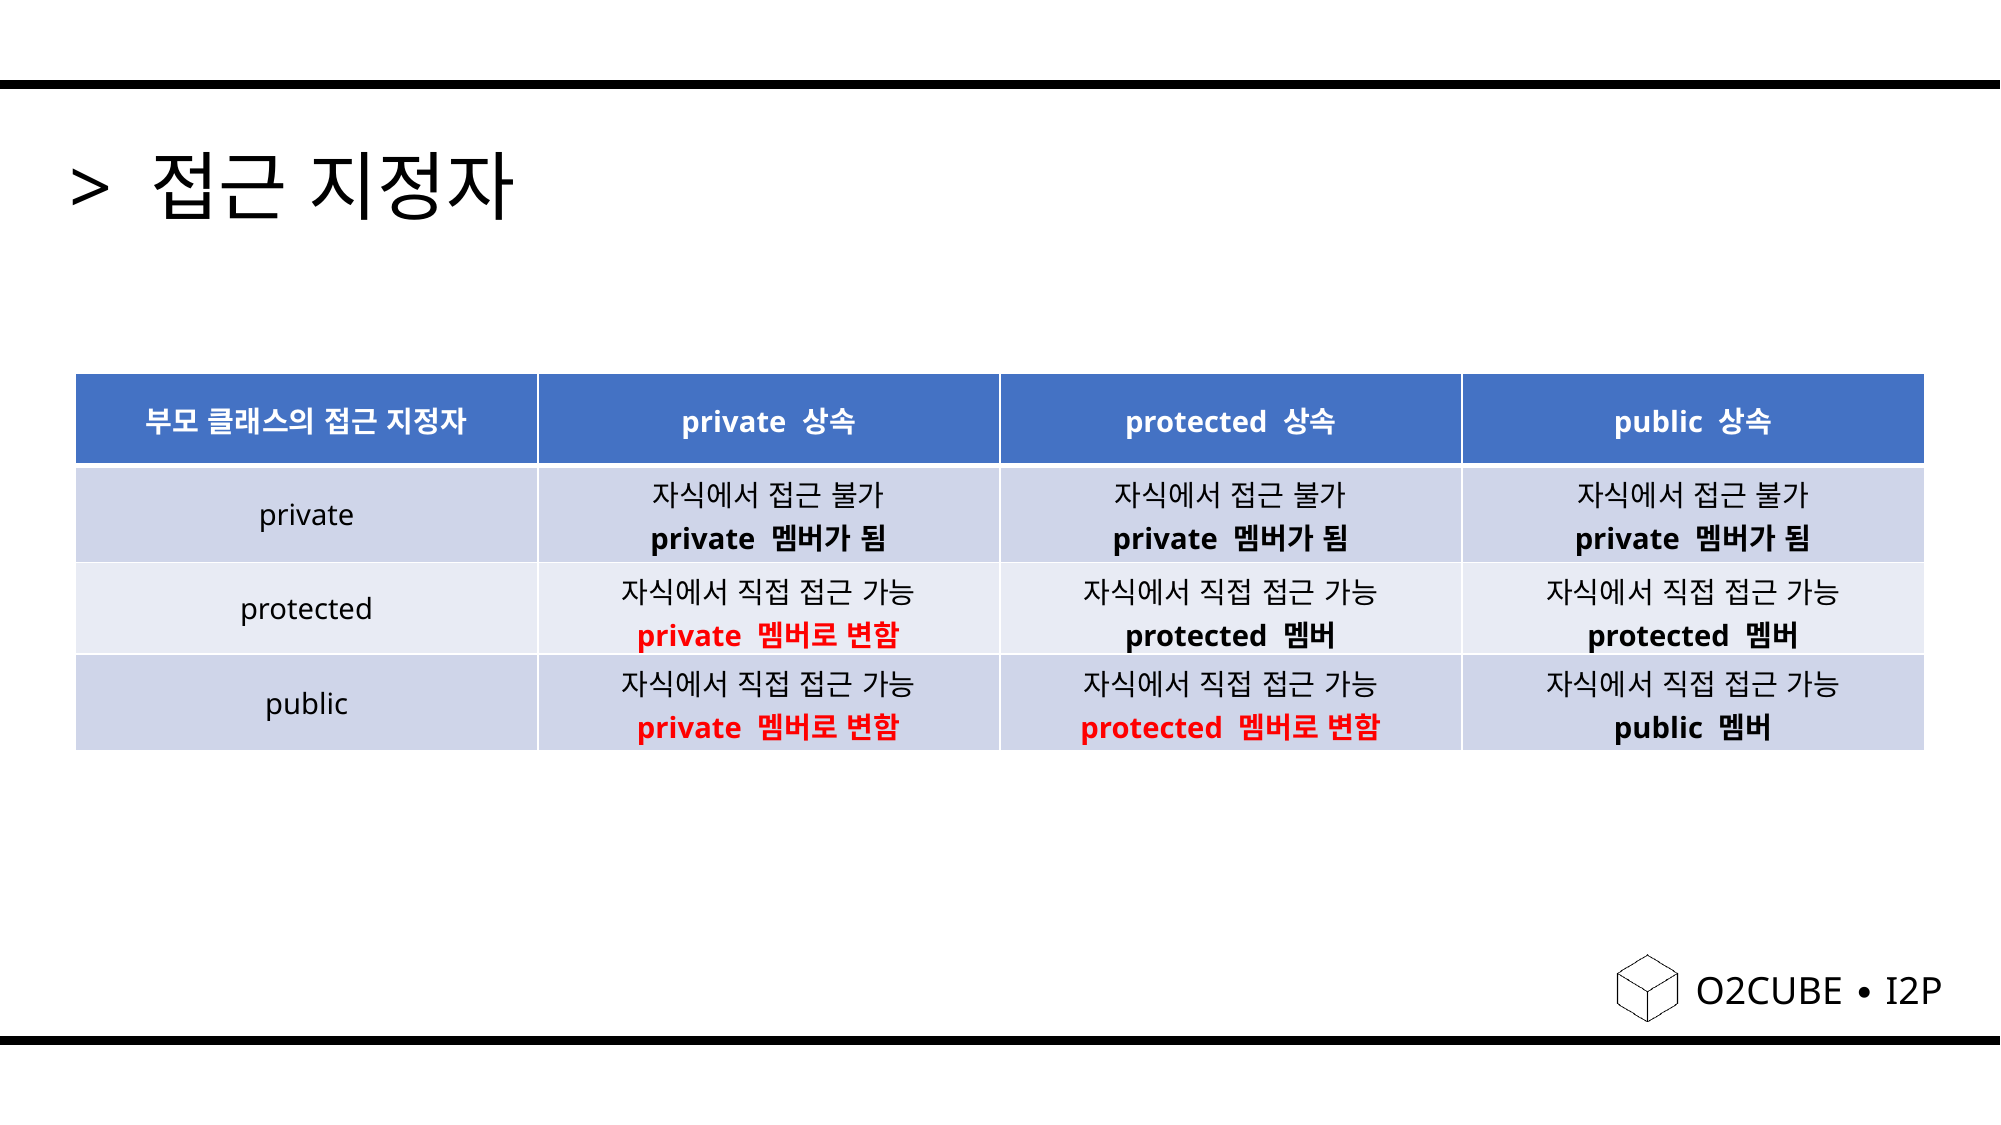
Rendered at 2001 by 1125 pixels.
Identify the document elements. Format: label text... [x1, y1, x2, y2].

text_box O2CUBE ∙ I2P [1681, 959, 1965, 1020]
text_box > 접근 지정자 [54, 132, 781, 237]
table_cell 자식에서 직접 접근 가능 private 멤버로 변함 [539, 655, 999, 750]
table_cell public [76, 655, 537, 750]
table_cell 자식에서 직접 접근 가능 protected 멤버 [1001, 563, 1461, 653]
text_box [0, 83, 2000, 1042]
table_cell 자식에서 직접 접근 가능 private 멤버로 변함 [539, 563, 999, 653]
table_header private 상속 [539, 374, 999, 463]
table_header protected 상속 [1001, 374, 1461, 463]
table_cell 자식에서 접근 불가 private 멤버가 됨 [539, 468, 999, 562]
table_cell 자식에서 직접 접근 가능 public 멤버 [1463, 655, 1924, 750]
table_header 부모 클래스의 접근 지정자 [76, 374, 537, 463]
table_cell private [76, 468, 537, 562]
table_cell 자식에서 접근 불가 private 멤버가 됨 [1463, 468, 1924, 562]
picture [1614, 954, 1681, 1022]
table_cell 자식에서 직접 접근 가능 protected 멤버로 변함 [1001, 655, 1461, 750]
table_header public 상속 [1463, 374, 1924, 463]
table_cell 자식에서 직접 접근 가능 protected 멤버 [1463, 563, 1924, 653]
table_cell 자식에서 접근 불가 private 멤버가 됨 [1001, 468, 1461, 562]
table_cell protected [76, 563, 537, 653]
